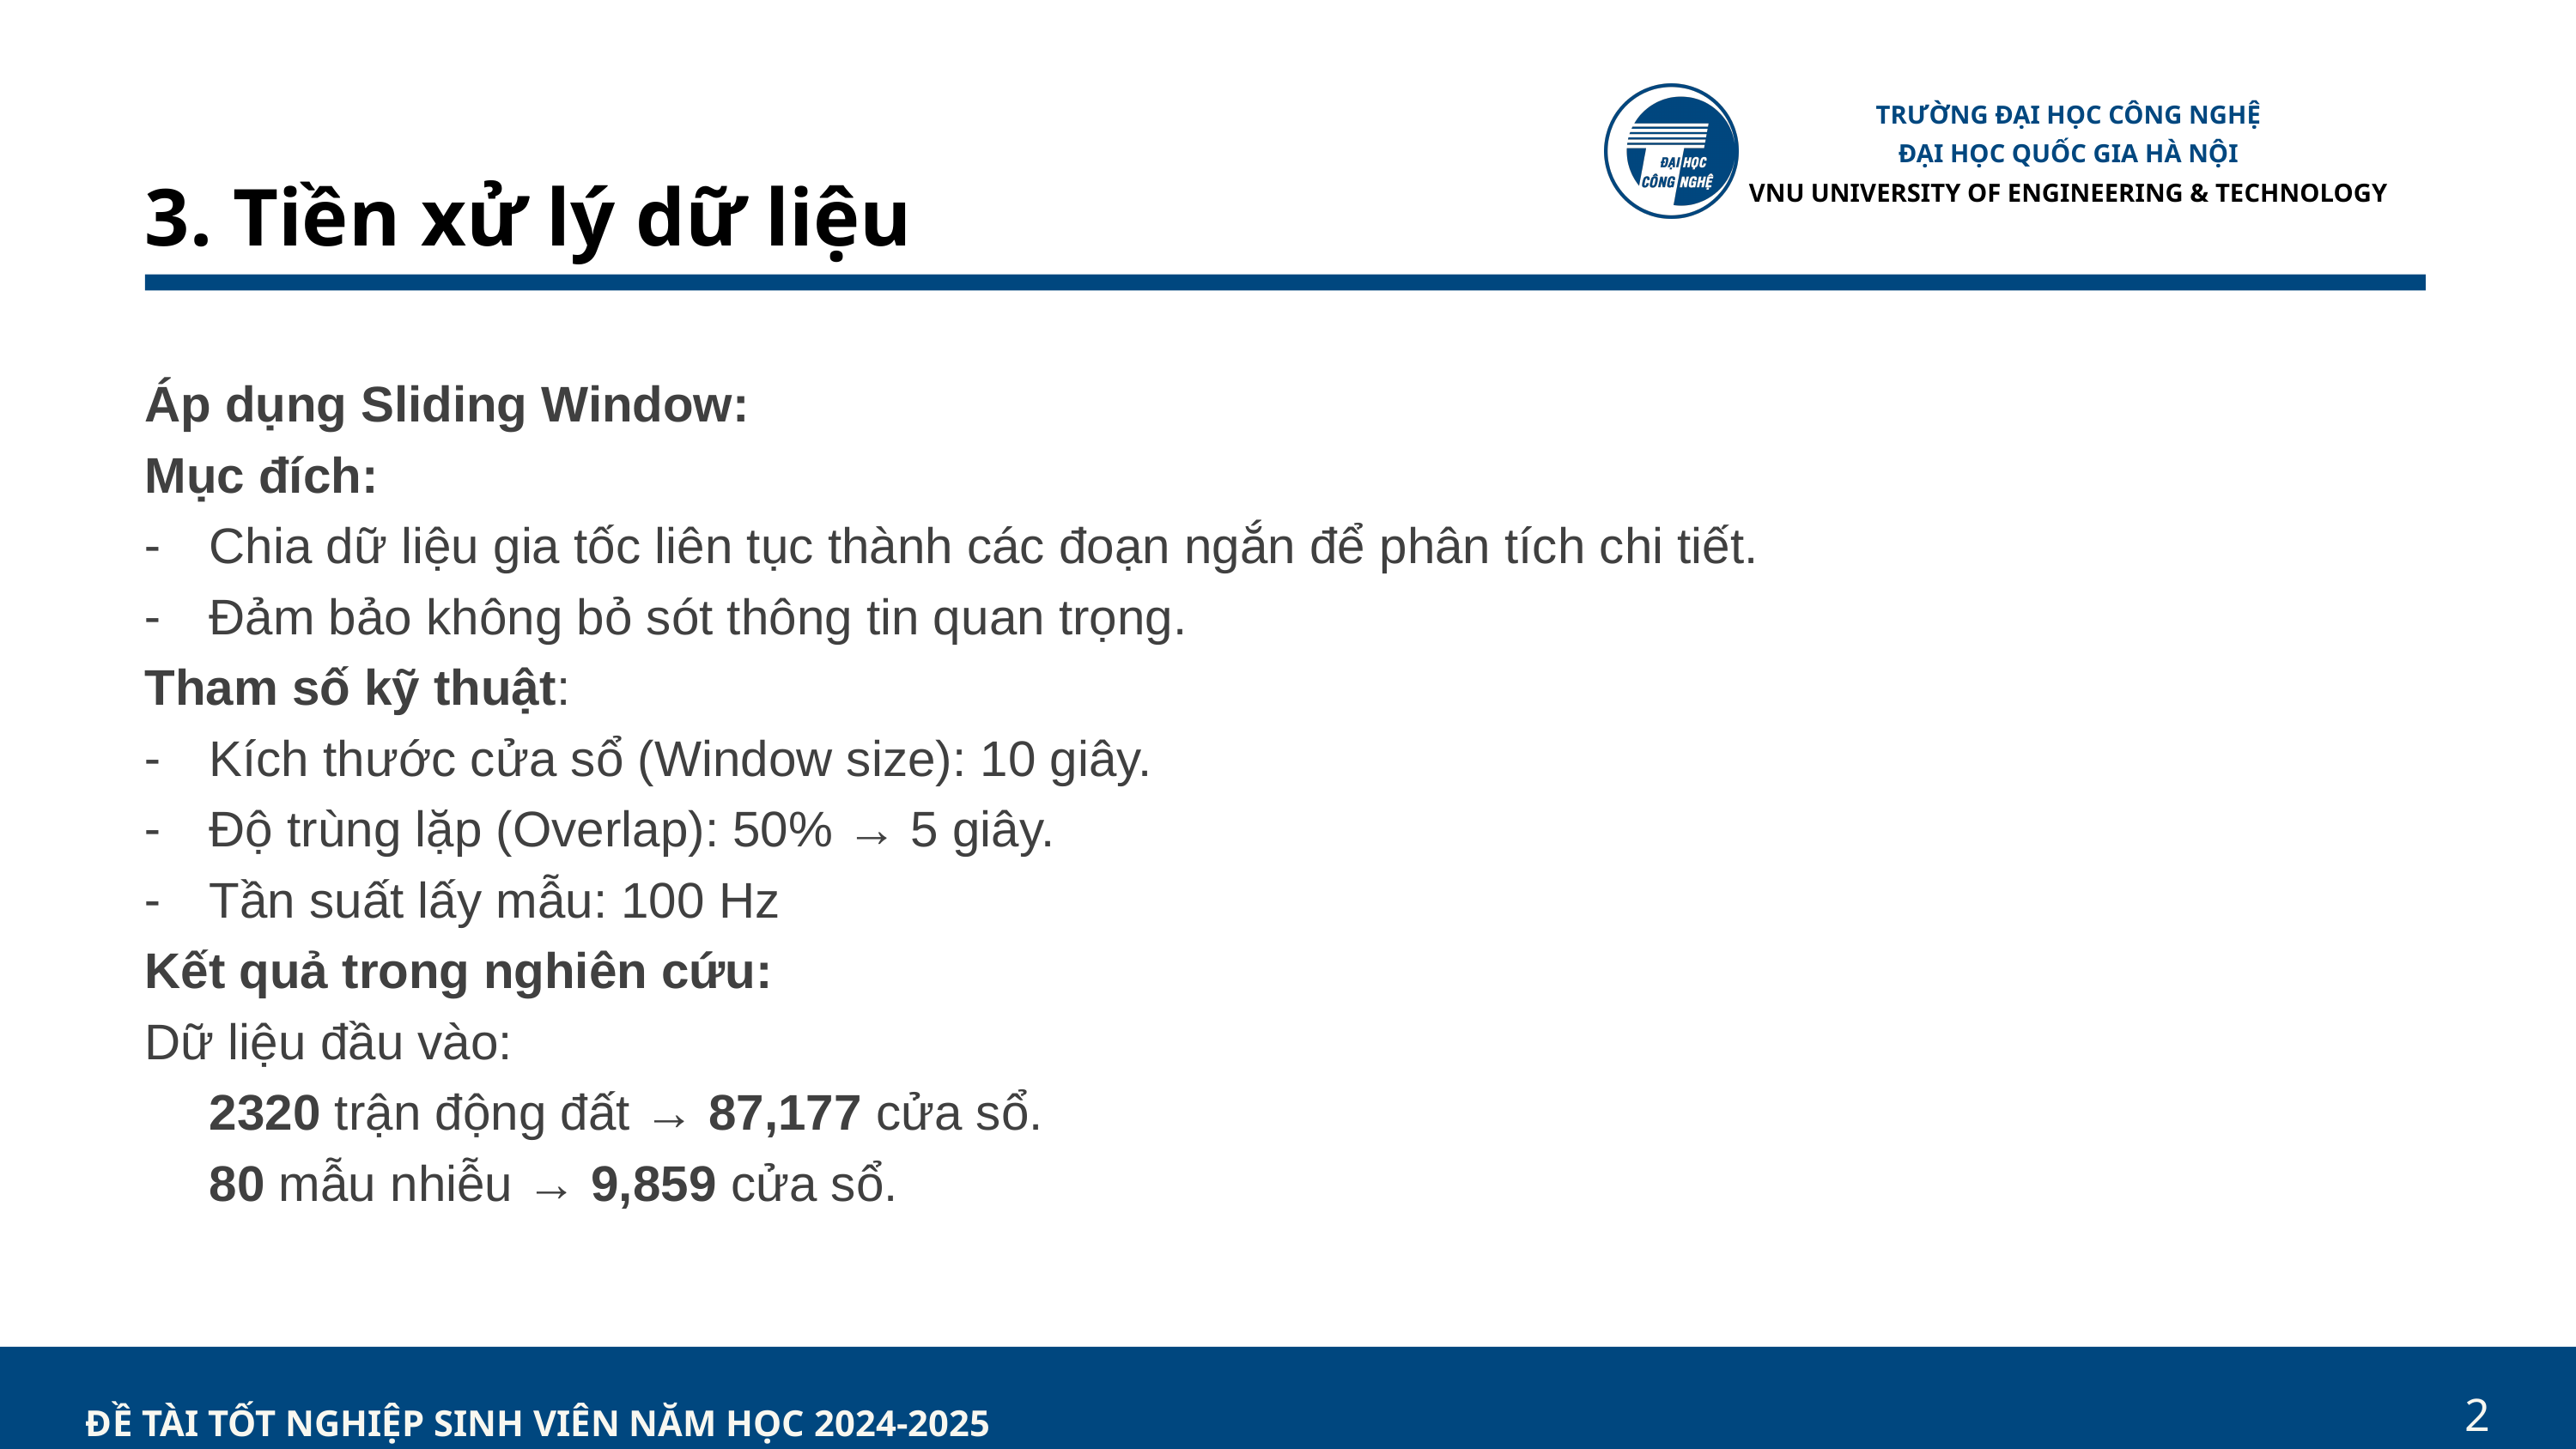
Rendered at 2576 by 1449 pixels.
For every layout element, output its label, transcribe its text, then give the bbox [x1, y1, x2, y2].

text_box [0, 1346, 2576, 1449]
text_box [144, 274, 2426, 291]
text_box 3. Tiền xử lý dữ liệu [144, 126, 1932, 263]
text_box Áp dụng Sliding Window: Mục đích: Chia dữ liệu gia tốc liên tục thành các đoạn ngắn để phân tích chi tiết. Đảm bảo không bỏ sót thông tin quan trọng. Tham số kỹ thuật: Kích thước cửa sổ (Window size): 10 giây. Độ trùng lặp (Overlap): 50% → 5 giây. Tần suất lấy mẫu: 100 Hz Kết quả trong nghiên cứu: Dữ liệu đầu vào: 2320 trận động đất → 87,177 cửa sổ. 80 mẫu nhiễu → 9,859 cửa sổ. [144, 329, 1991, 1254]
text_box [1603, 83, 2431, 219]
